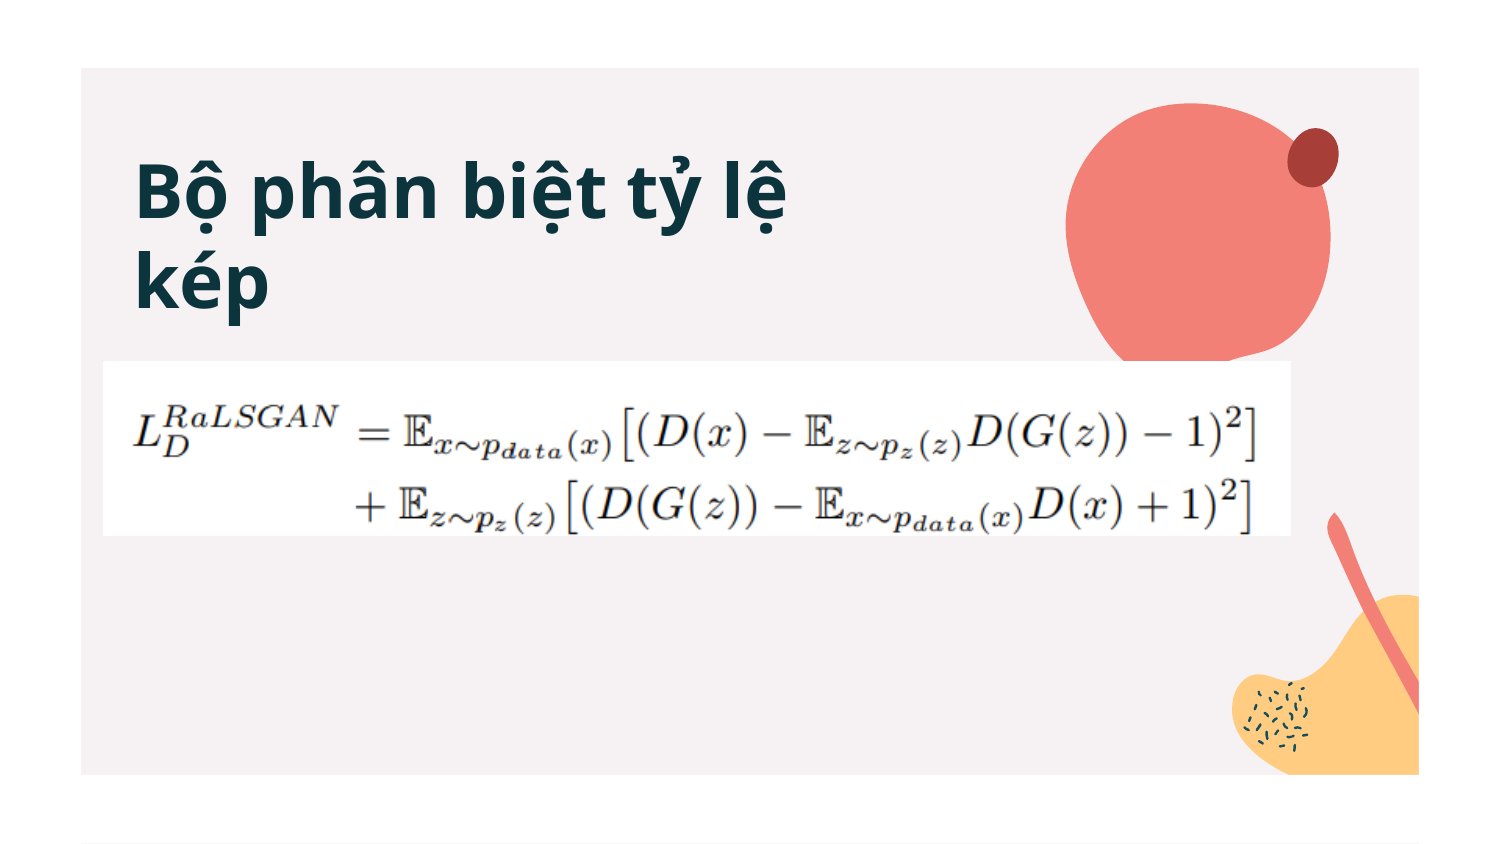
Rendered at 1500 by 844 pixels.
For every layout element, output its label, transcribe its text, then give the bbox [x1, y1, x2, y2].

picture [102, 361, 1291, 536]
title Bộ phân biệt tỷ lệ kép [118, 128, 858, 261]
